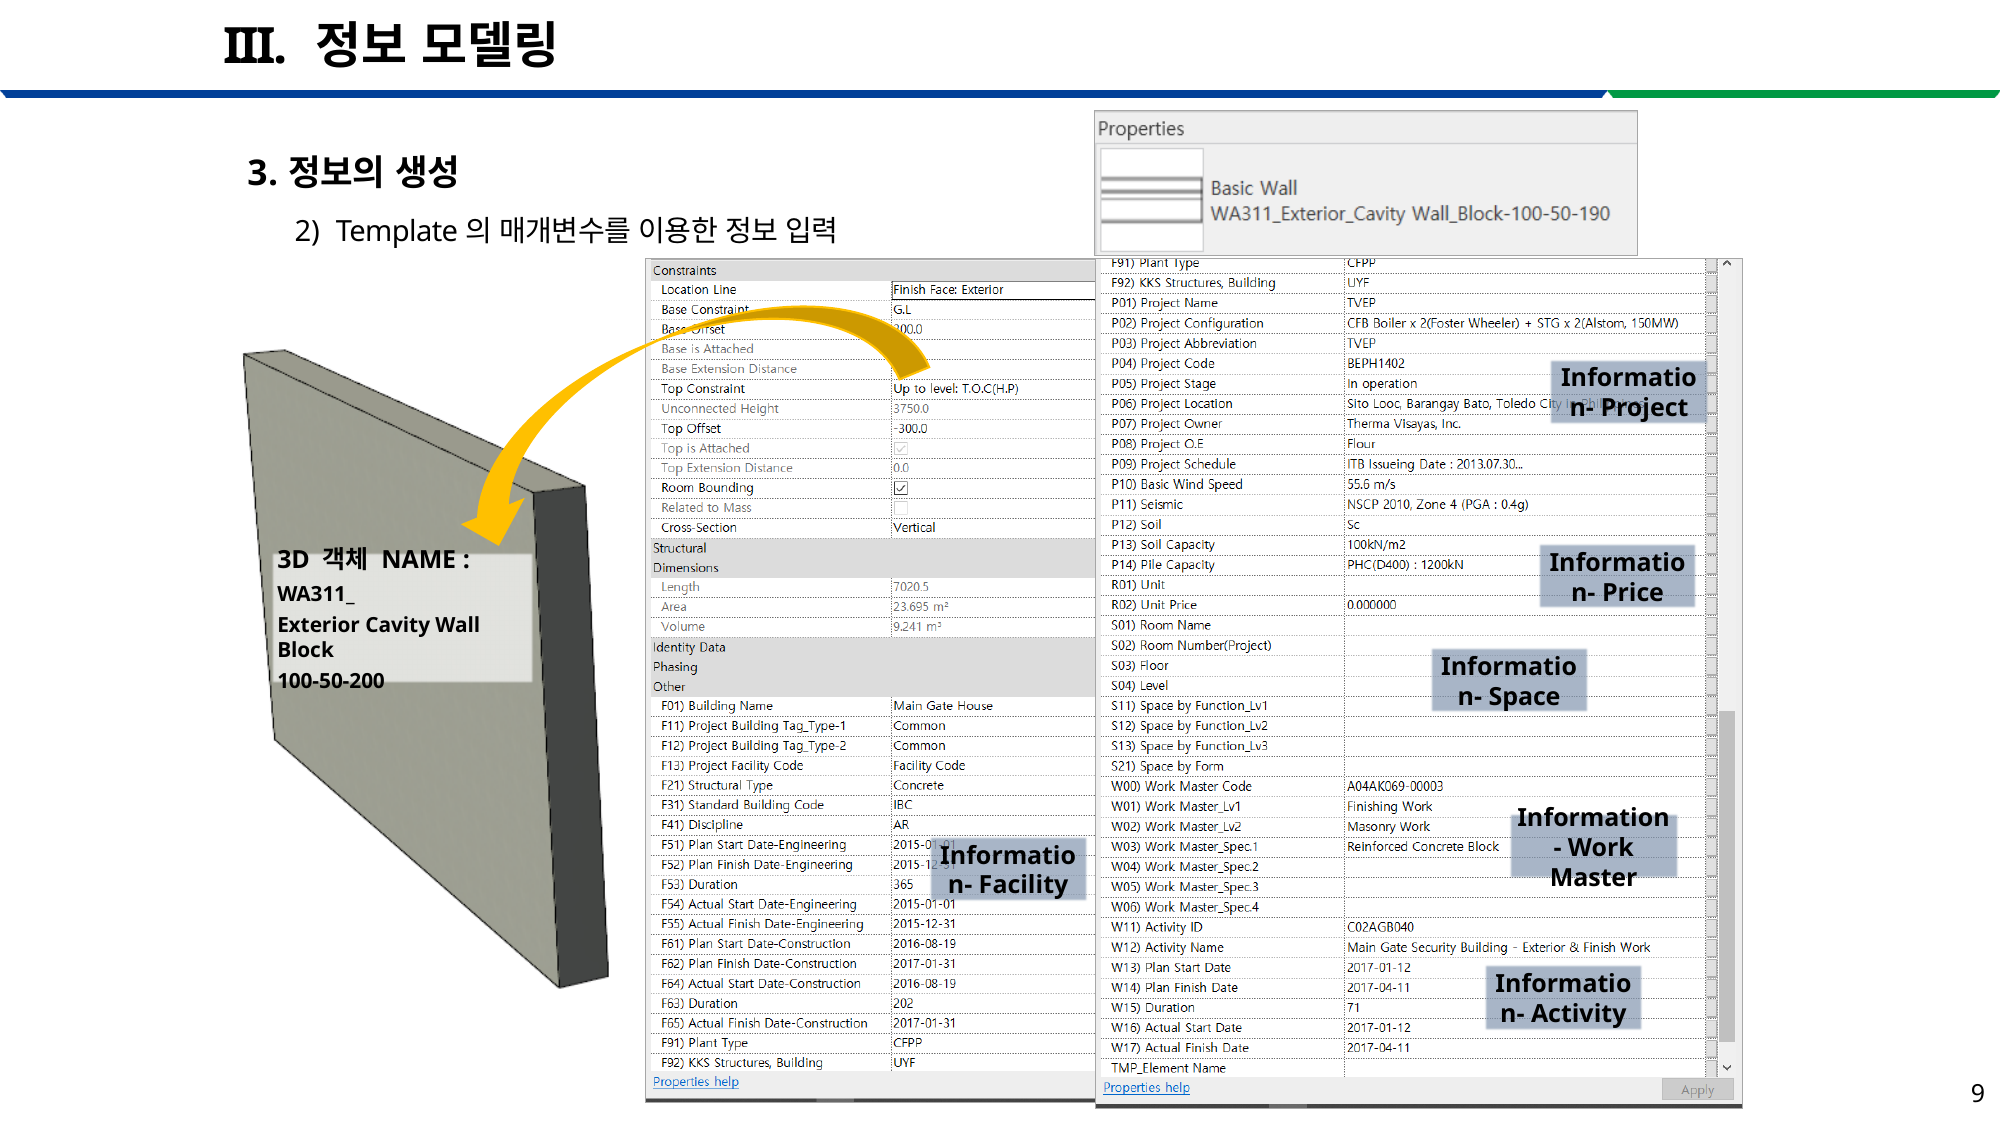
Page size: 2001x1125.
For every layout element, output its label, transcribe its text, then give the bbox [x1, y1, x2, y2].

list 정보의 생성 Template의 매개변수를 이용한 정보 입력 [232, 125, 1768, 1059]
picture [223, 329, 611, 1012]
text_box [611, 344, 645, 368]
picture [1094, 110, 1638, 256]
title 정보 모델링 [208, 12, 1768, 93]
picture [645, 258, 1743, 1109]
picture [0, 90, 2000, 98]
